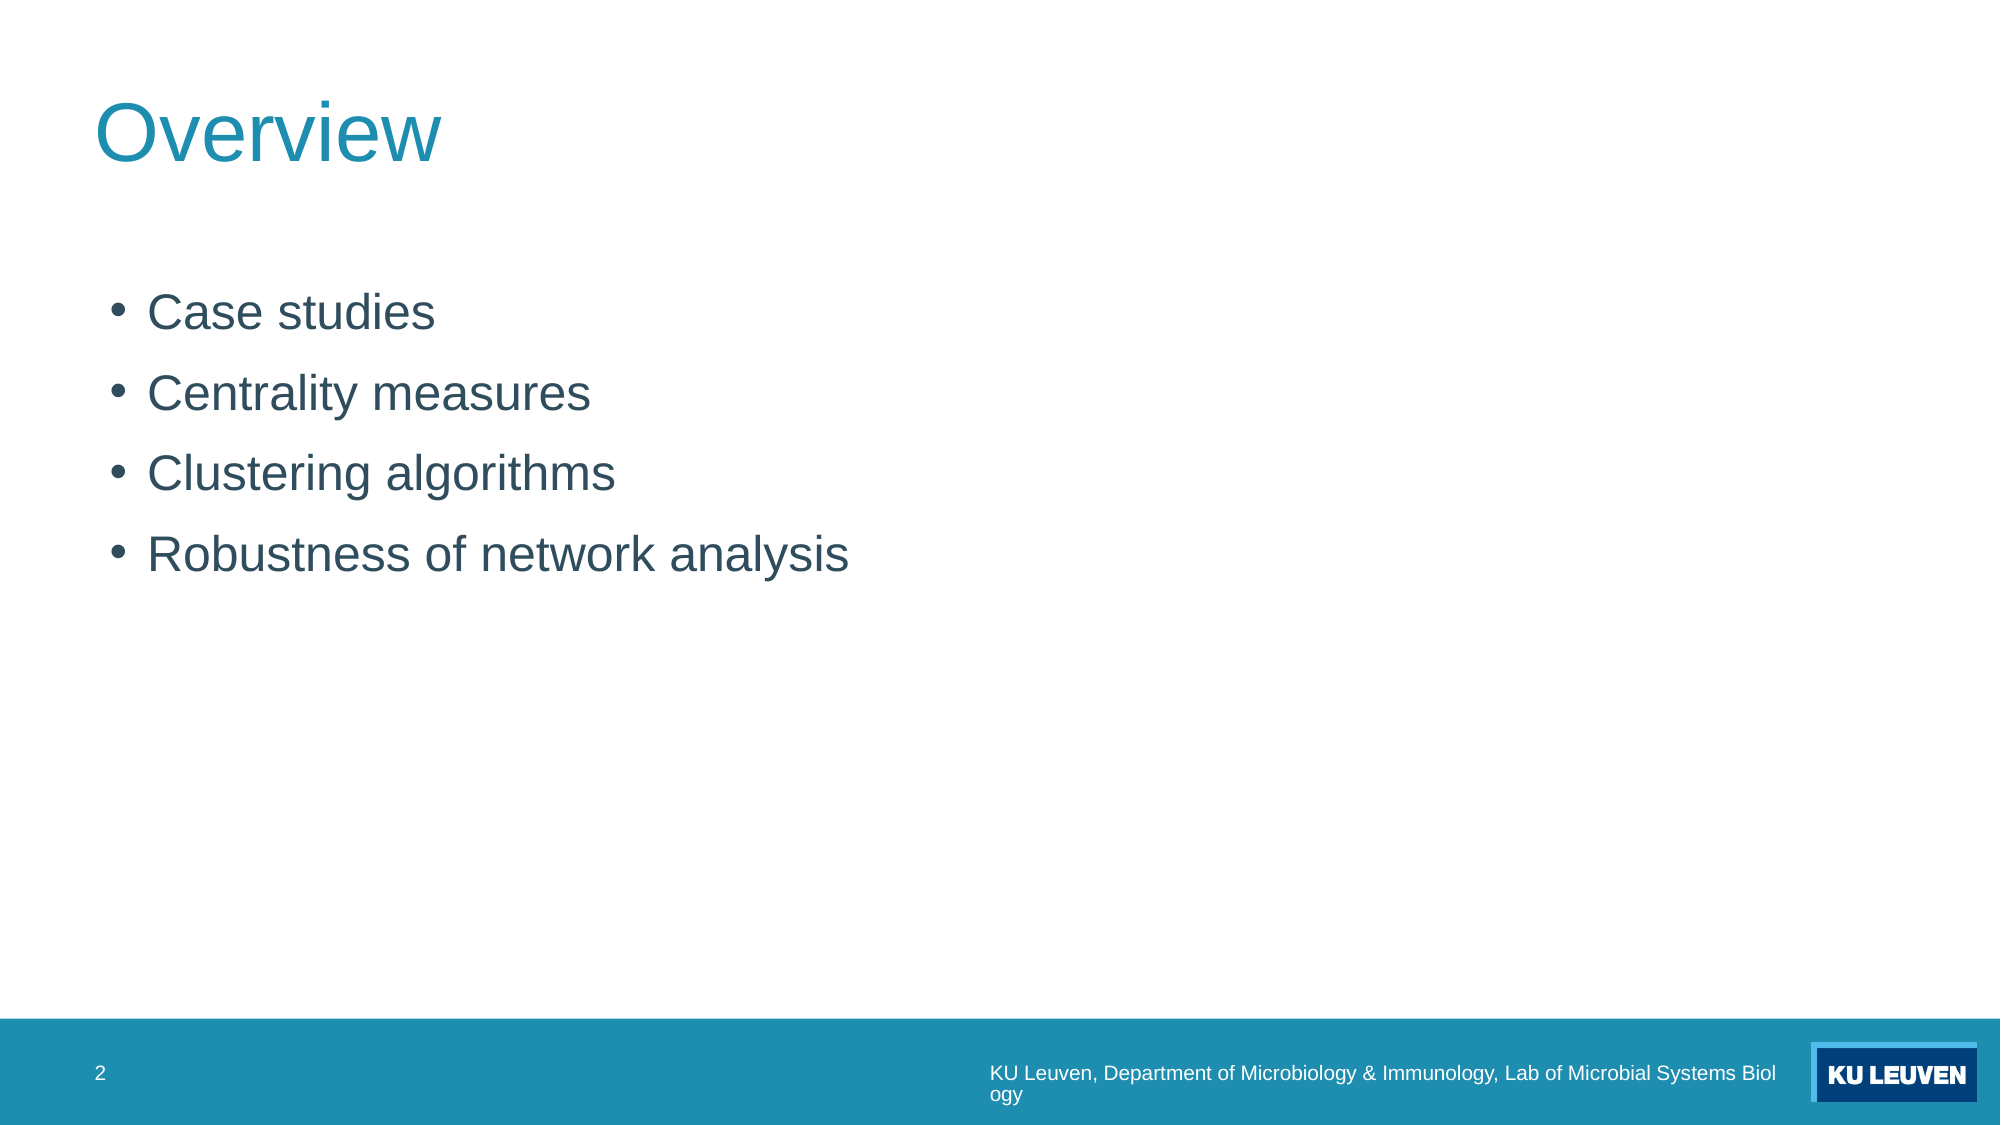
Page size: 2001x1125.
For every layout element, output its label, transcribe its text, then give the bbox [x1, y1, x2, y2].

list Case studies Centrality measures Clustering algorithms Robustness of network analysis [94, 271, 1906, 1004]
footer KU Leuven, Department of Microbiology & Immunology, Lab of Microbial Systems Biology [989, 1018, 1809, 1125]
picture [1811, 1042, 1977, 1102]
title Overview [94, 33, 1906, 223]
slide_number 2 [94, 1018, 201, 1125]
